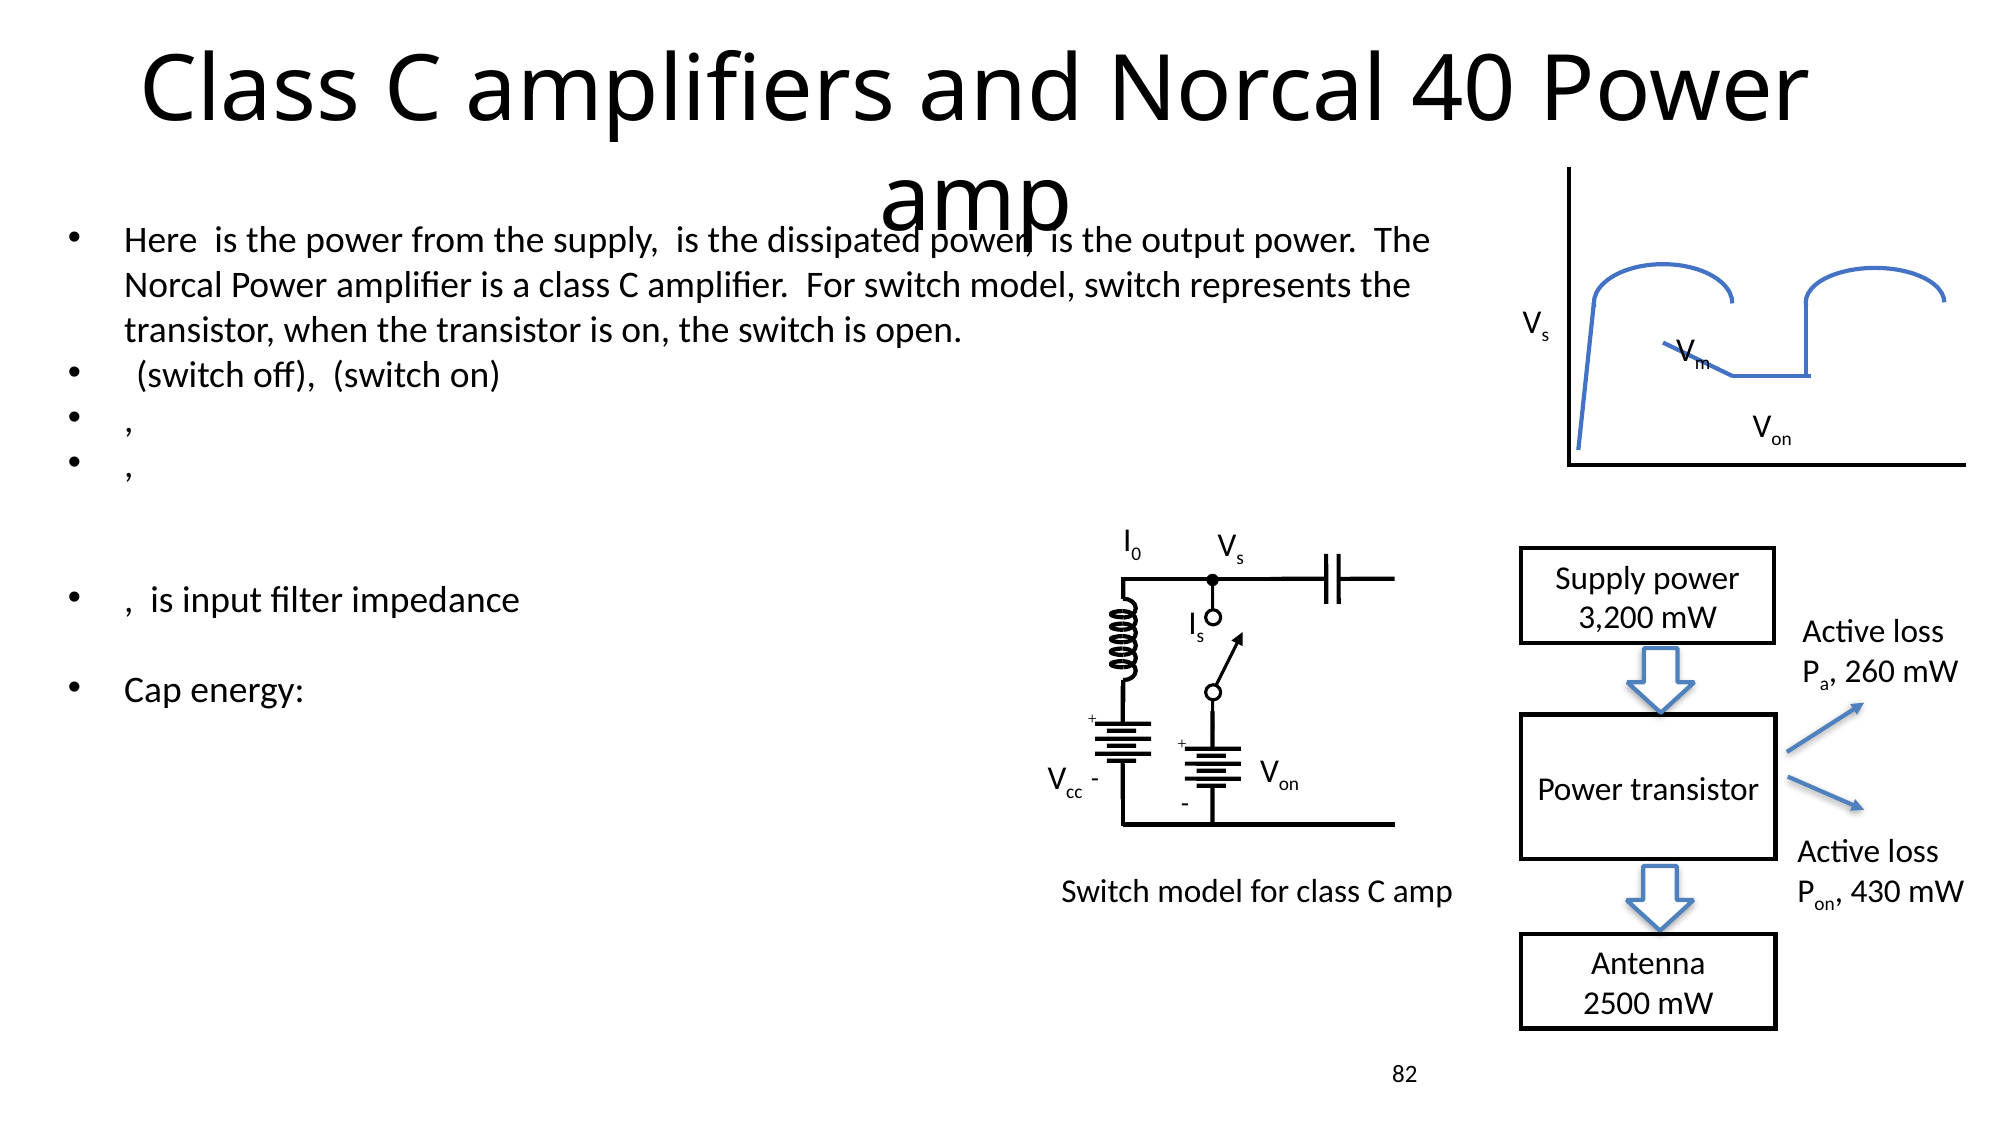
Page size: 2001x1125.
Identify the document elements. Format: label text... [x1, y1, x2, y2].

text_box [1507, 166, 1966, 467]
slide_number 82 [1074, 918, 1425, 1125]
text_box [1521, 548, 1959, 1030]
text_box Class C amplifiers and Norcal 40 Power amp [30, 21, 1922, 257]
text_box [1032, 511, 1488, 918]
